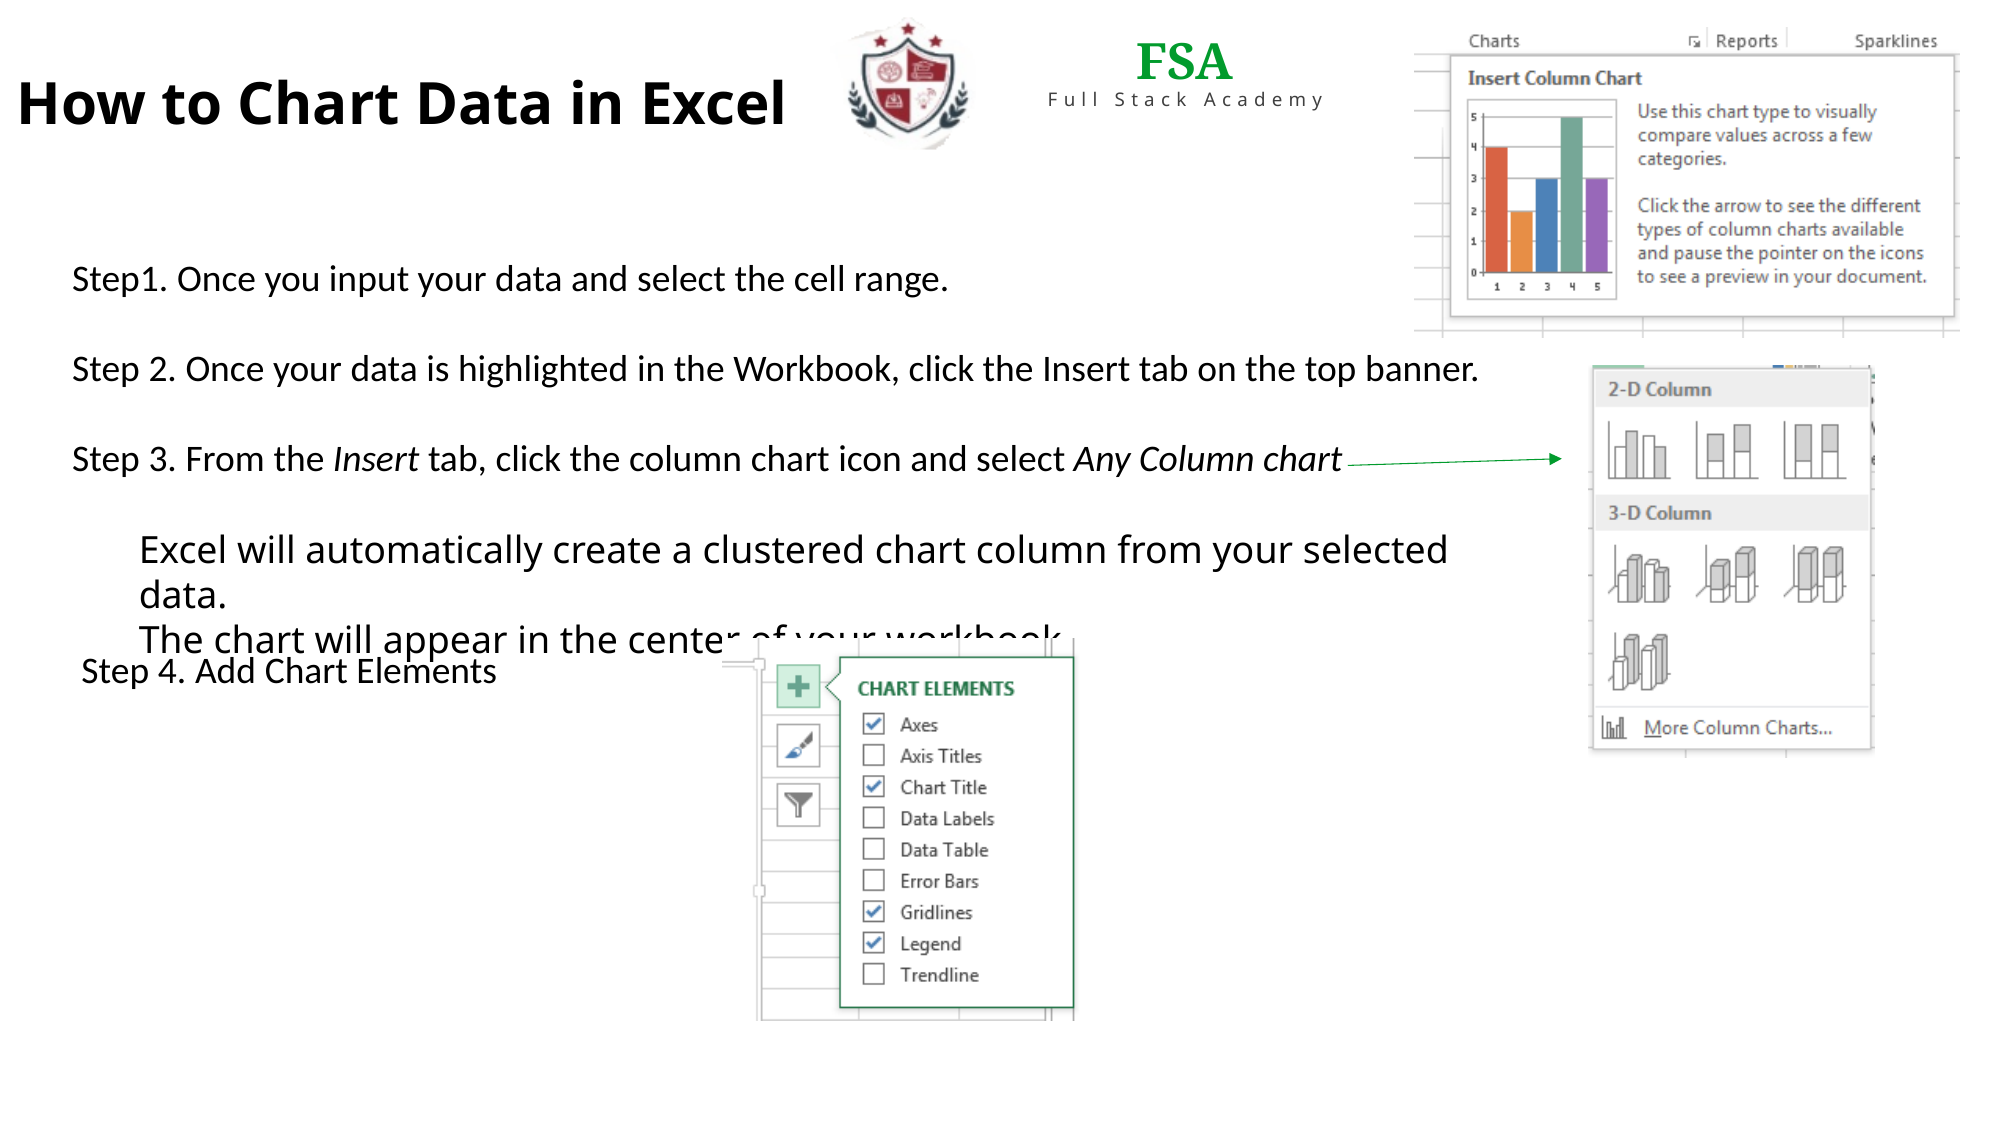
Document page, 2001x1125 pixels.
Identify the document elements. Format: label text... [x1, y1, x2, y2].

picture [827, 16, 979, 153]
picture [1414, 27, 1960, 338]
text_box How to Chart Data in Excel [1, 58, 803, 144]
text_box Step 4. Add Chart Elements [66, 638, 513, 698]
text_box Step1. Once you input your data and select the cell range. Step 2. Once your data is highlighted in the Workbook, click the Insert tab on the top banner. Step 3. From the Insert tab, click the column chart icon and select Any Column chart [57, 246, 1495, 487]
picture [722, 638, 1084, 1021]
picture [1588, 365, 1875, 759]
text_box FSA Full Stack Academy [979, 51, 1414, 118]
text_box Excel will automatically create a clustered chart column from your selected data. The chart will appear in the center of your workbook. [123, 518, 1533, 669]
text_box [1347, 458, 1562, 466]
